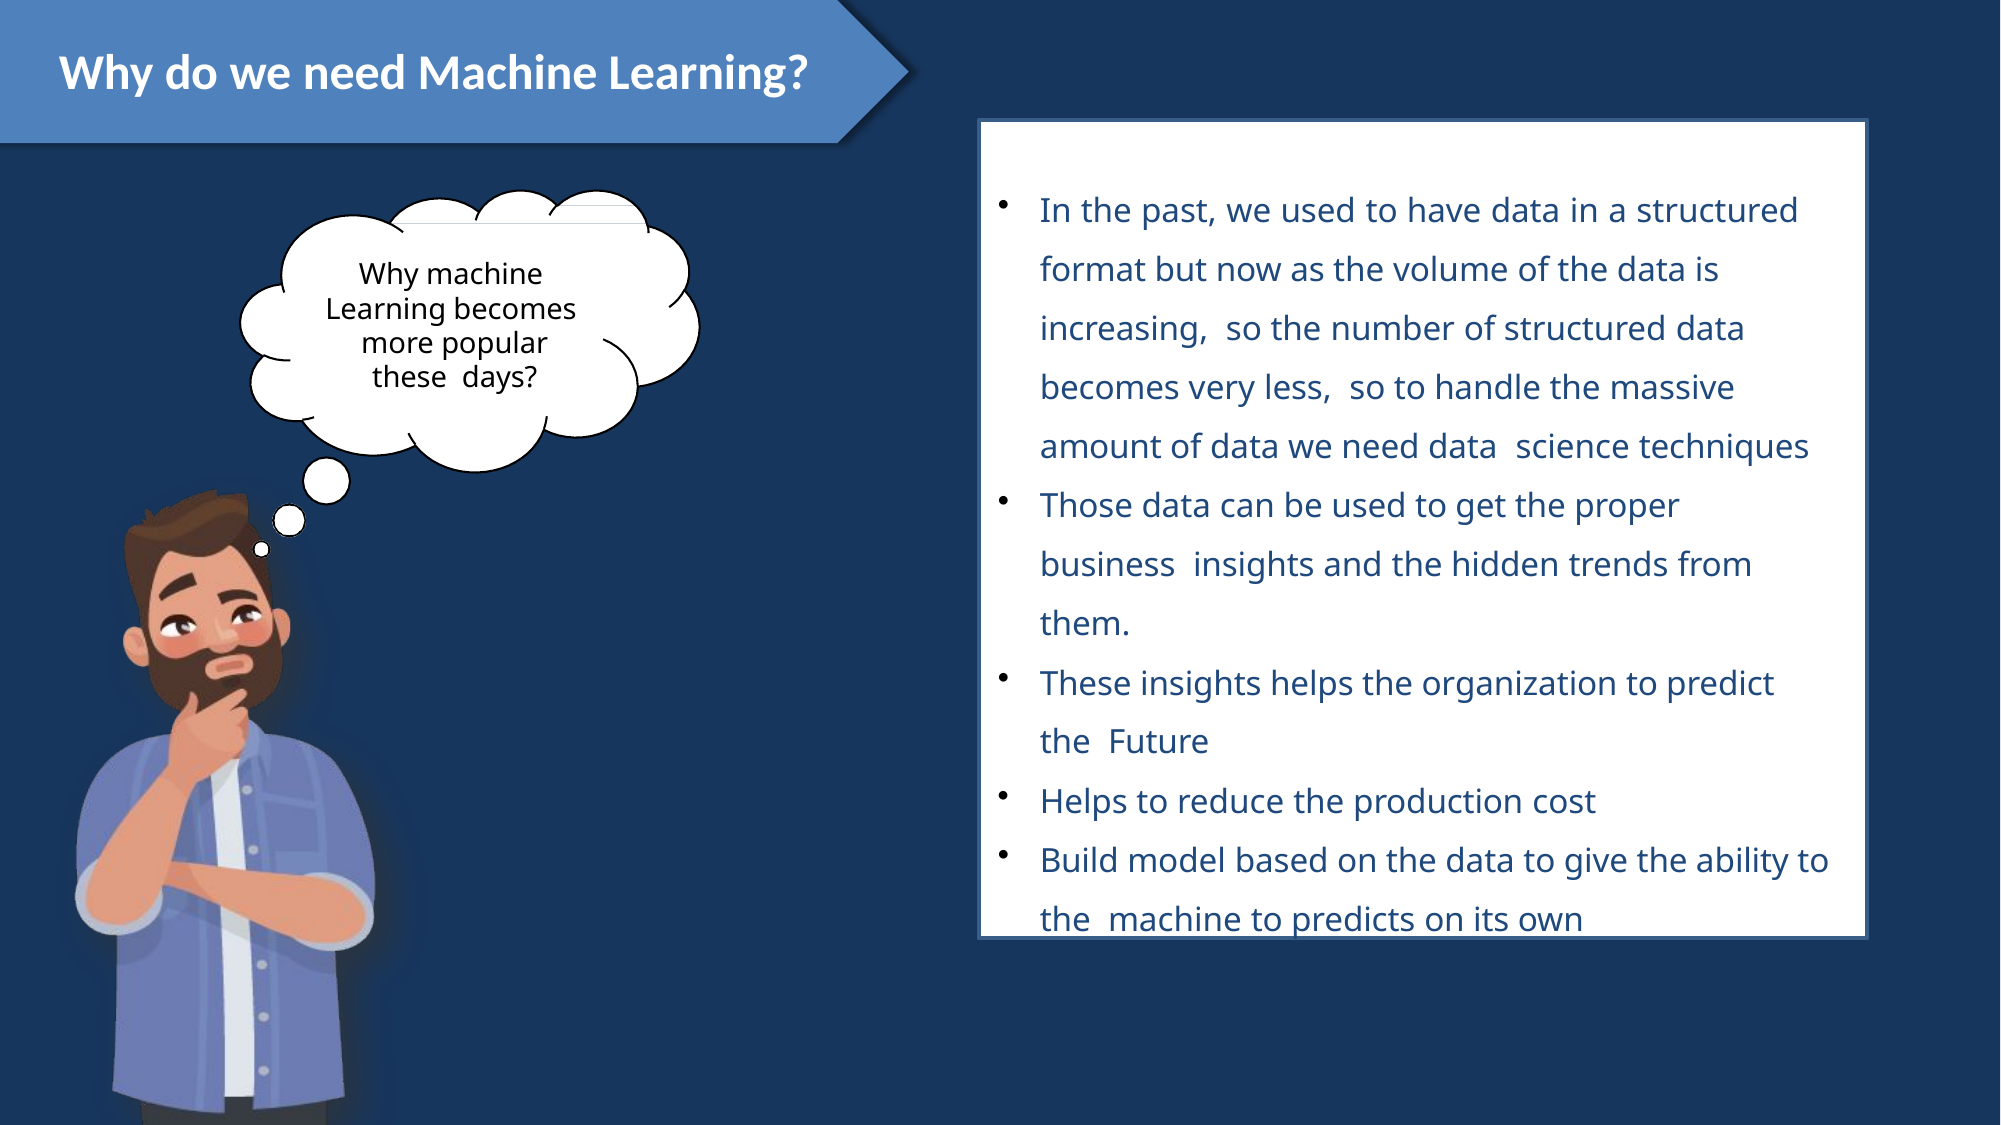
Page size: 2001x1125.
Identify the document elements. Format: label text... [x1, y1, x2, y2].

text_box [0, 189, 702, 1125]
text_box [0, 0, 929, 156]
text_box In the past, we used to have data in a structured format but now as the volume of the data is increasing, so the number of structured data becomes very less, so to handle the massive amount of data we need data science techniques Those data can be used to get the proper business insights and the hidden trends from them. These insights helps the organization to predict the Future Helps to reduce the production cost Build model based on the data to give the ability to the machine to predicts on its own [978, 120, 1868, 938]
title Why do we need Machine Learning? [56, 165, 814, 228]
